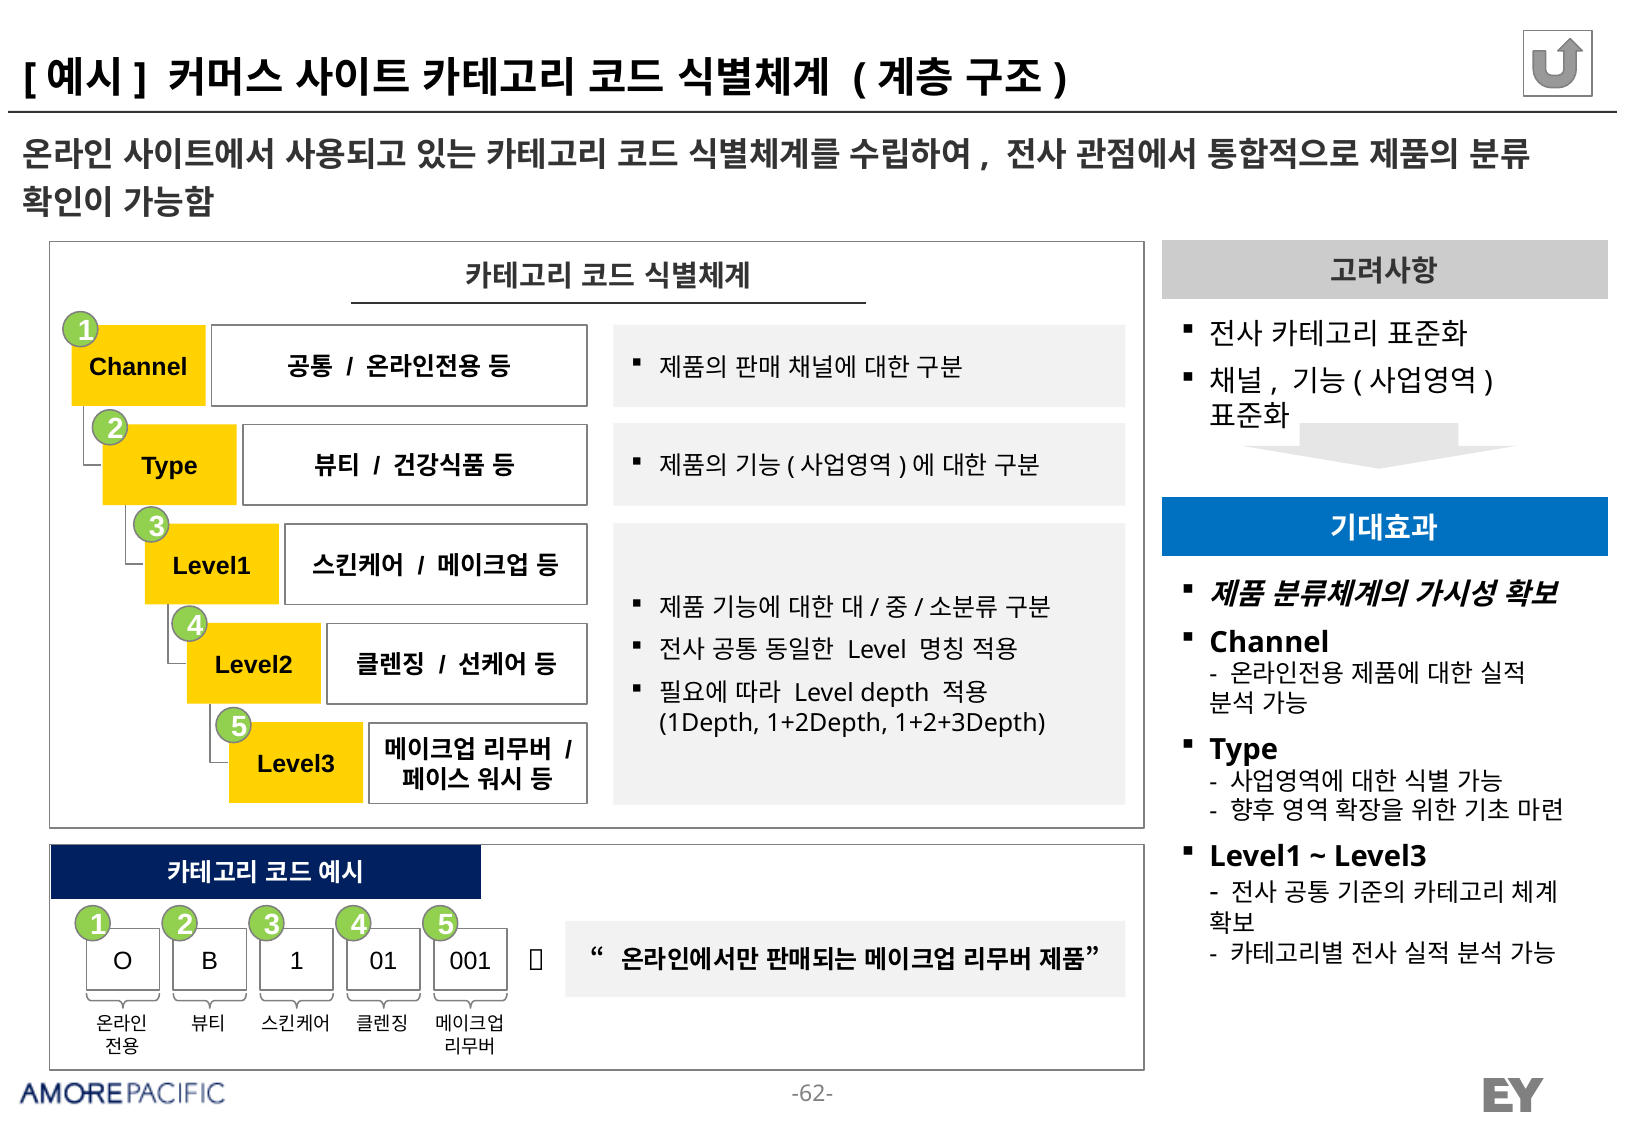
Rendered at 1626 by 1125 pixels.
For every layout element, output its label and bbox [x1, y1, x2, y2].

text_box [48, 841, 1146, 1072]
title [8, 7, 1617, 109]
text_box [1169, 309, 1587, 409]
list [8, 117, 1618, 225]
text_box [1163, 241, 1607, 299]
text_box [1240, 421, 1518, 471]
text_box [1521, 28, 1594, 98]
text_box [1169, 569, 1587, 1071]
text_box [1163, 498, 1607, 556]
picture [13, 1075, 233, 1114]
text_box [48, 239, 1146, 830]
